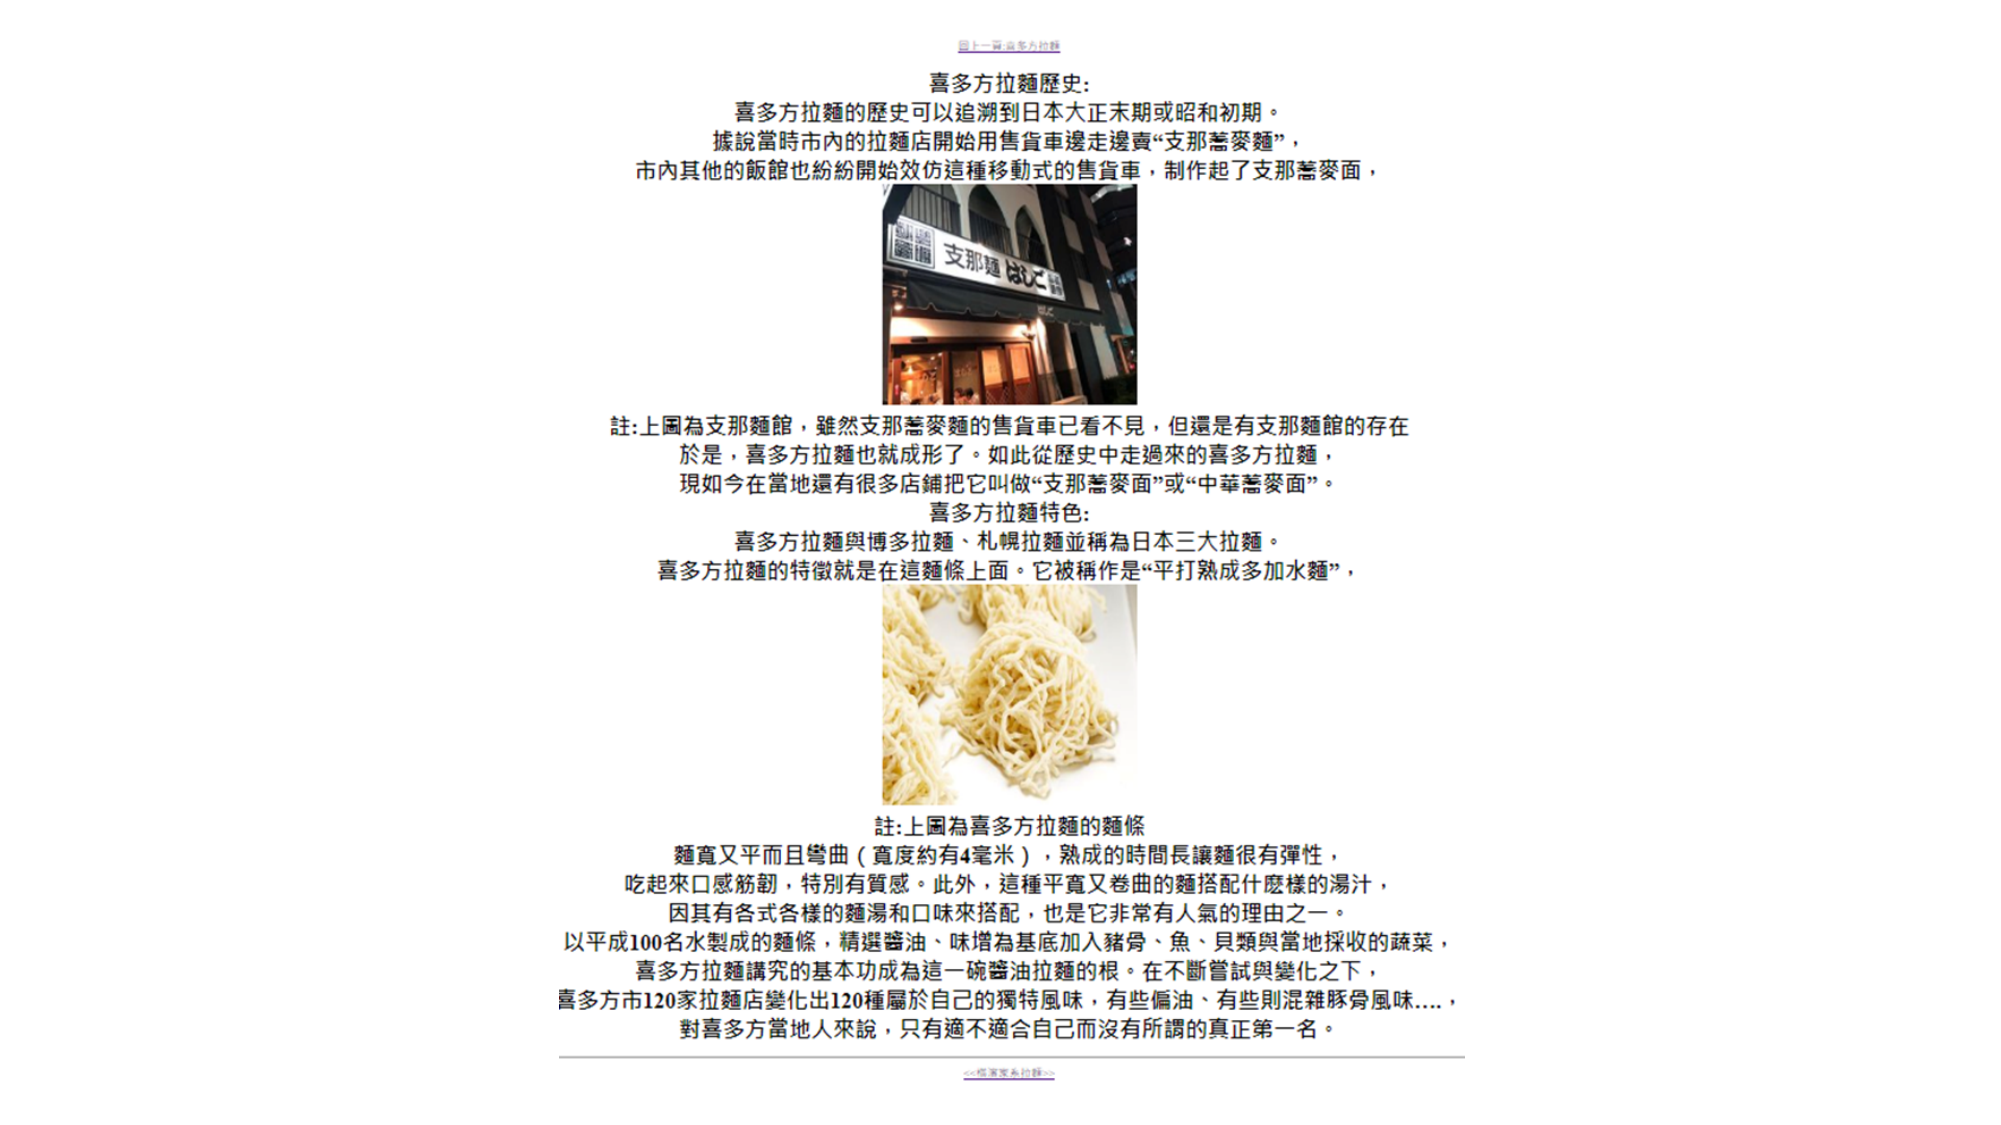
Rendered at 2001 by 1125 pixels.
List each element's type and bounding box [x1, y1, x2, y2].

picture [559, 35, 1465, 1125]
